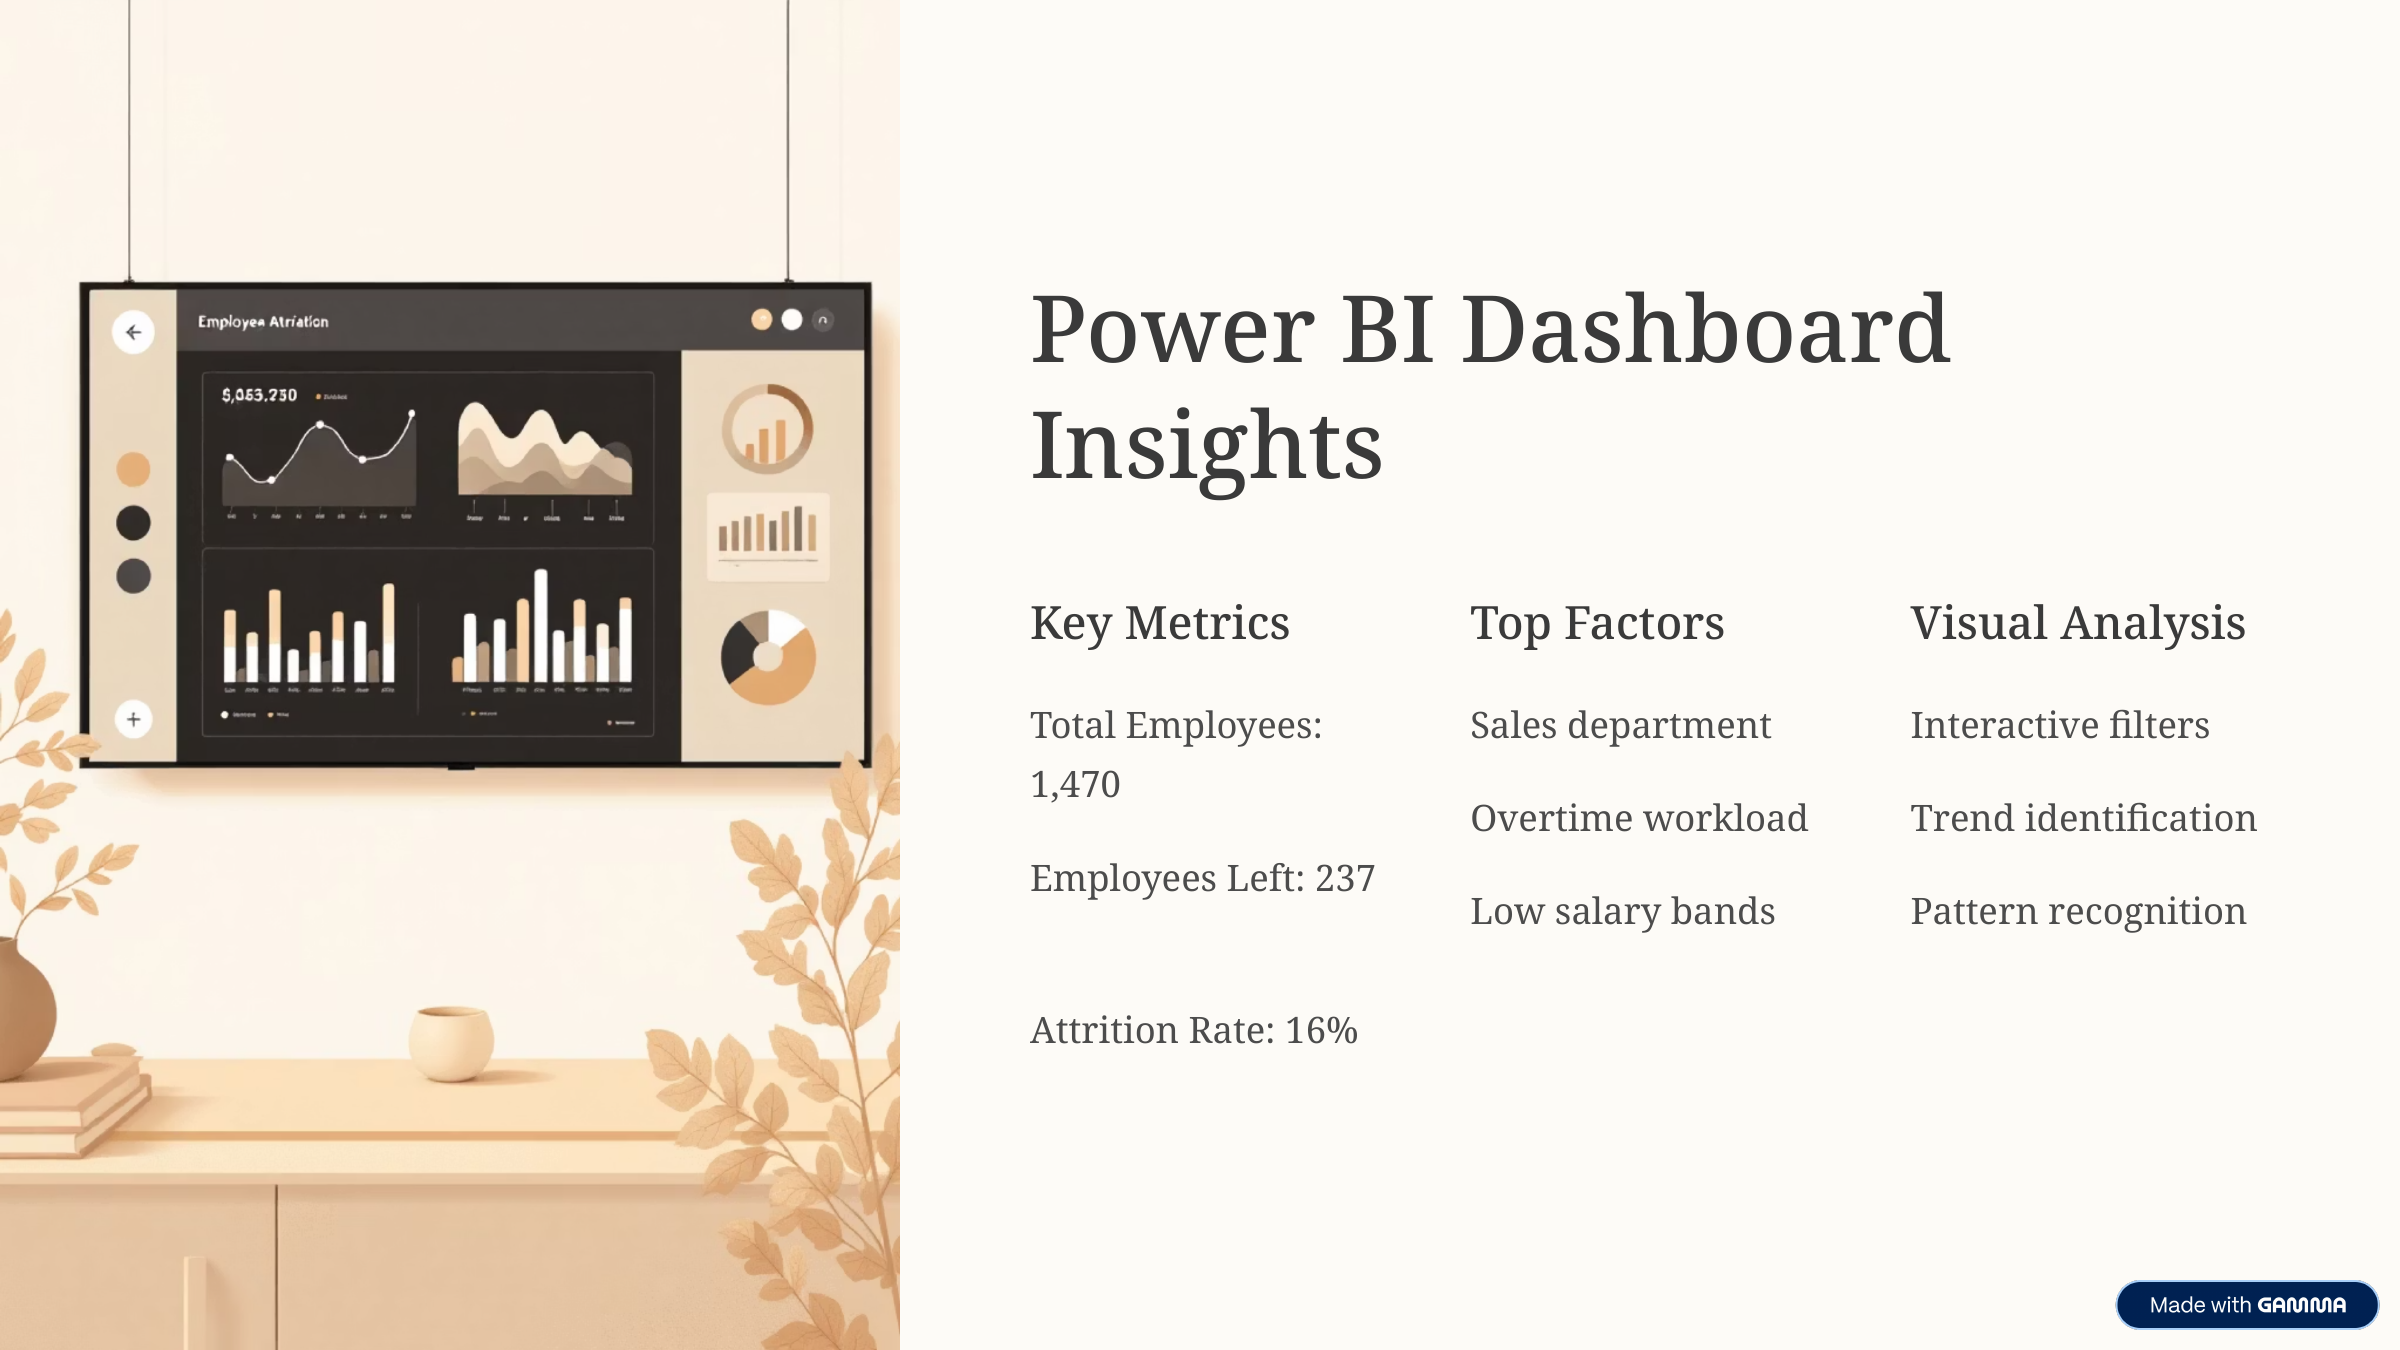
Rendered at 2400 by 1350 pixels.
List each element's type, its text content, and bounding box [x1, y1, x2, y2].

text_box Total Employees: 1,470 [1030, 686, 1379, 806]
text_box Interactive filters [1910, 686, 2273, 746]
text_box Sales department [1470, 686, 1819, 746]
text_box Employees Left: 237 [1030, 838, 1379, 958]
text_box Pattern recognition [1910, 872, 2273, 932]
text_box Top Factors [1470, 591, 1819, 650]
text_box Attrition Rate: 16% [1030, 991, 1379, 1051]
text_box Power BI Dashboard Insights [1030, 265, 2270, 498]
text_box Overtime workload [1470, 779, 1819, 839]
text_box Trend identification [1910, 779, 2273, 839]
text_box Key Metrics [1030, 591, 1379, 650]
text_box Visual Analysis [1910, 591, 2273, 650]
text_box Low salary bands [1470, 872, 1819, 932]
picture [2106, 1271, 2389, 1339]
picture [0, 0, 900, 1350]
